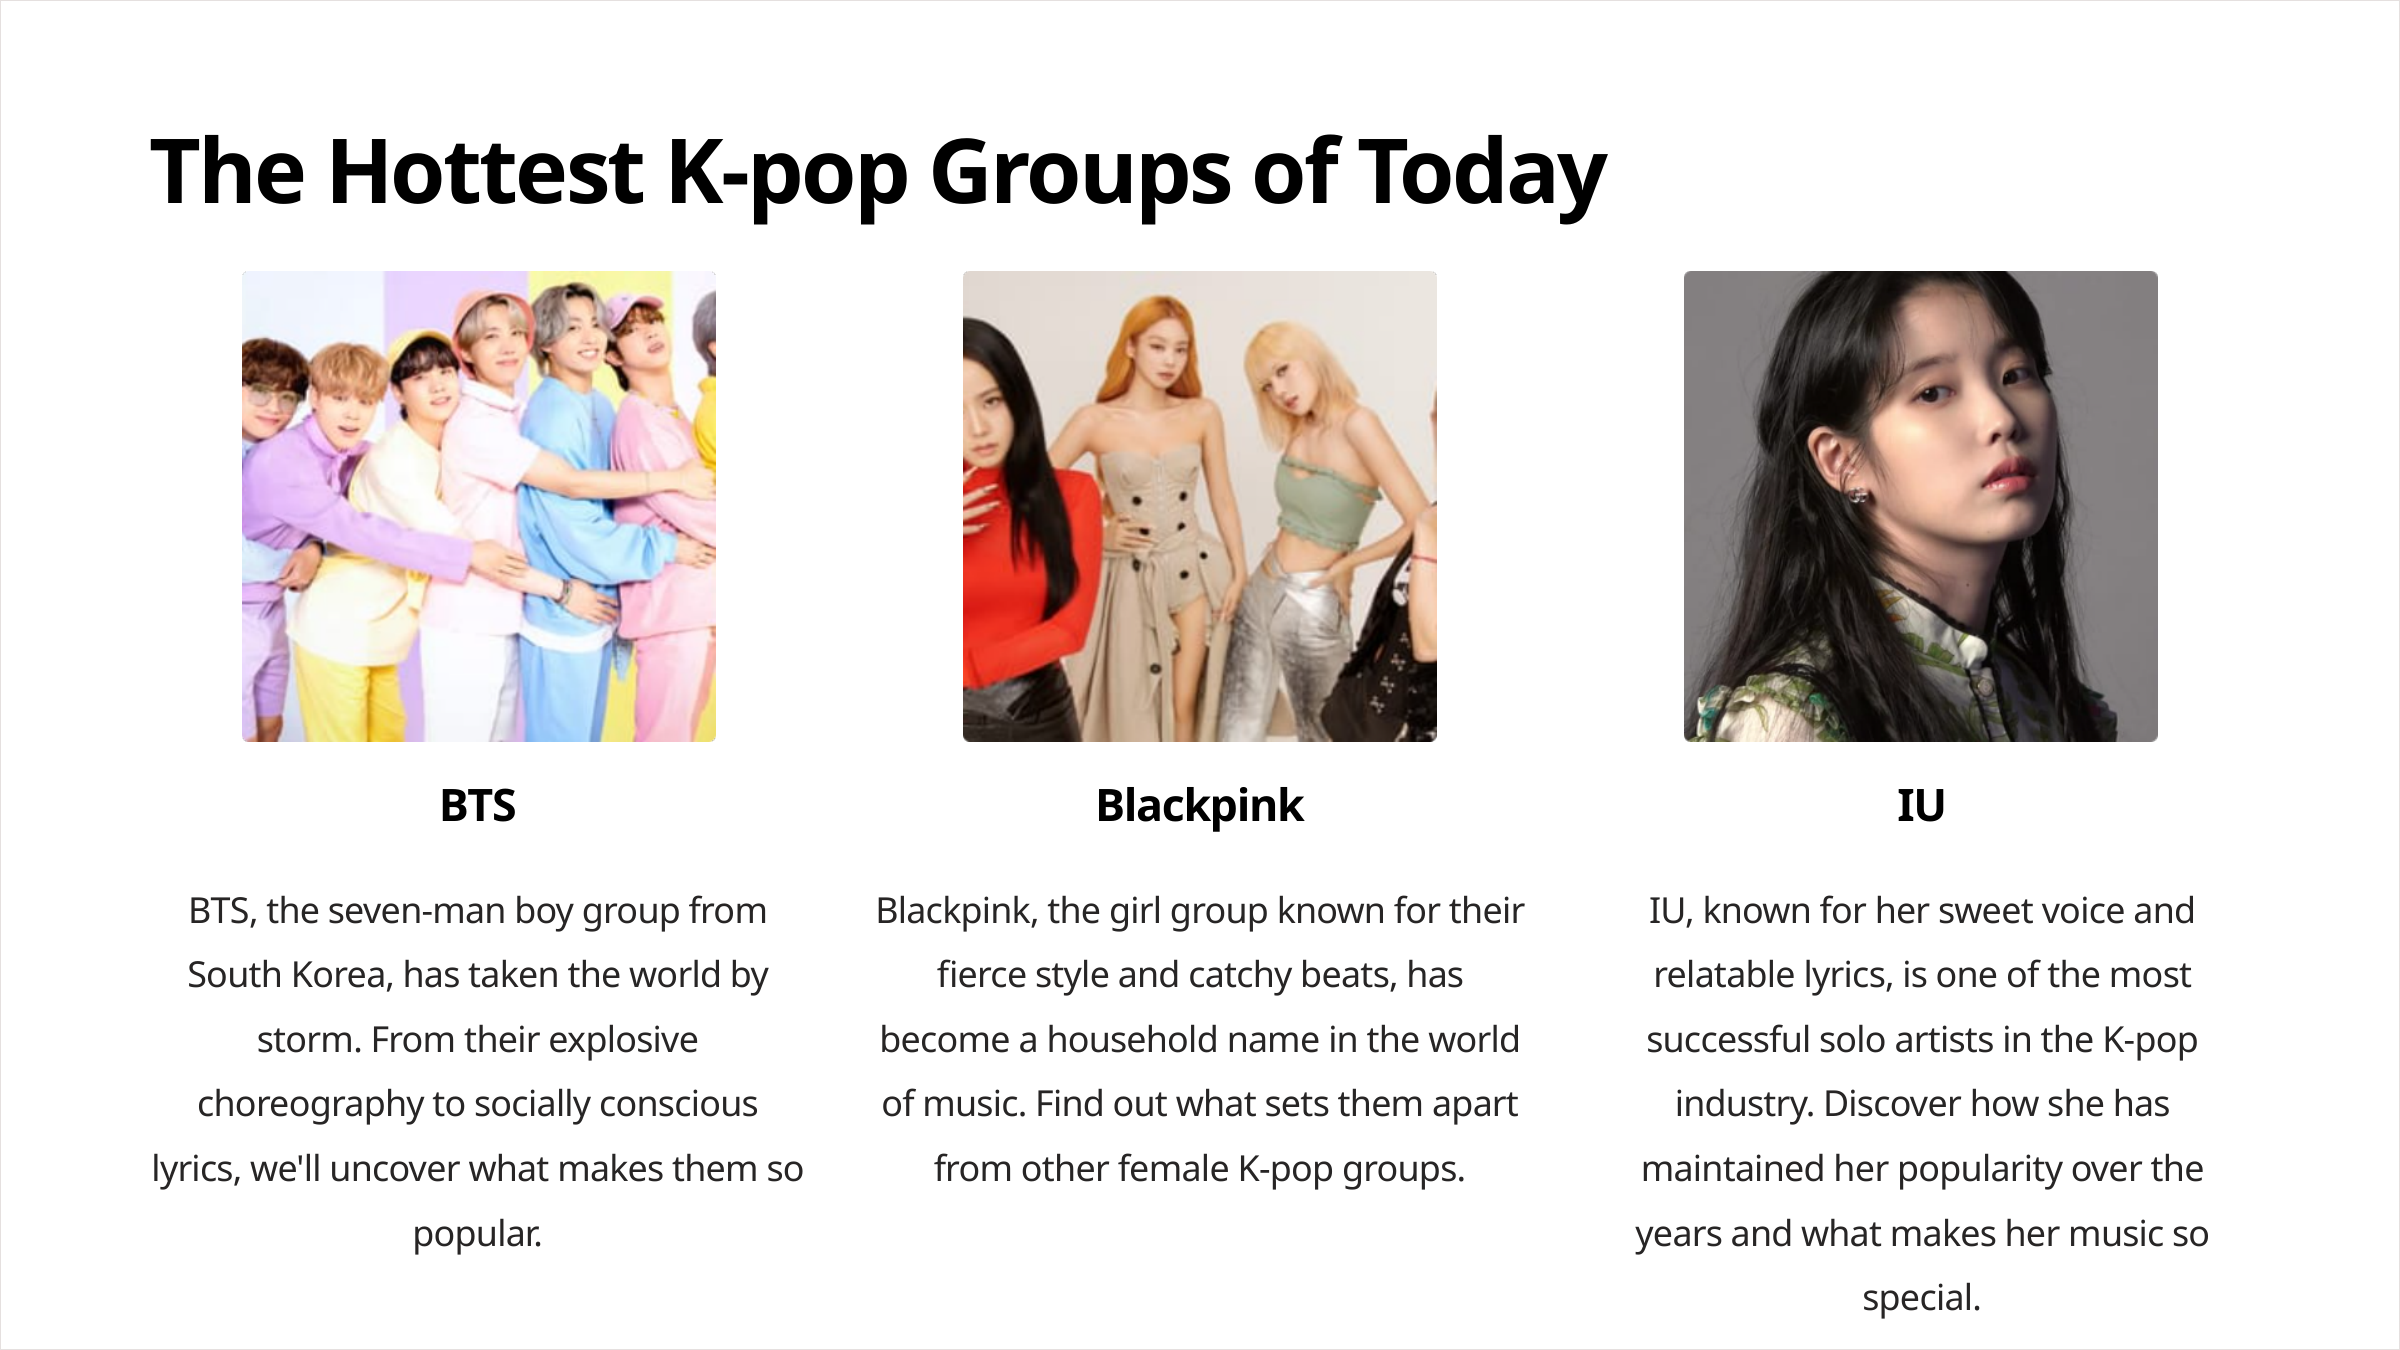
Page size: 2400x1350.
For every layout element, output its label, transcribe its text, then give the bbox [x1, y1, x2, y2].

text_box Blackpink [1020, 765, 1380, 823]
text_box BTS, the seven-man boy group from South Korea, has taken the world by storm. From their explosive choreography to socially conscious lyrics, we'll uncover what makes them so popular. [134, 858, 821, 1179]
text_box IU [1743, 765, 2102, 823]
text_box IU, known for her sweet voice and relatable lyrics, is one of the most successful solo artists in the K-pop industry. Discover how she has maintained her popularity over the years and what makes her music so special. [1579, 858, 2266, 1243]
text_box BTS [298, 765, 657, 823]
picture [962, 271, 1437, 742]
text_box The Hottest K-pop Groups of Today [134, 97, 1602, 214]
picture [1684, 271, 2158, 742]
text_box Blackpink, the girl group known for their fierce style and catchy beats, has become a household name in the world of music. Find out what sets them apart from other female K-pop groups. [856, 858, 1544, 1179]
text_box [0, 0, 2400, 1350]
picture [241, 271, 716, 742]
